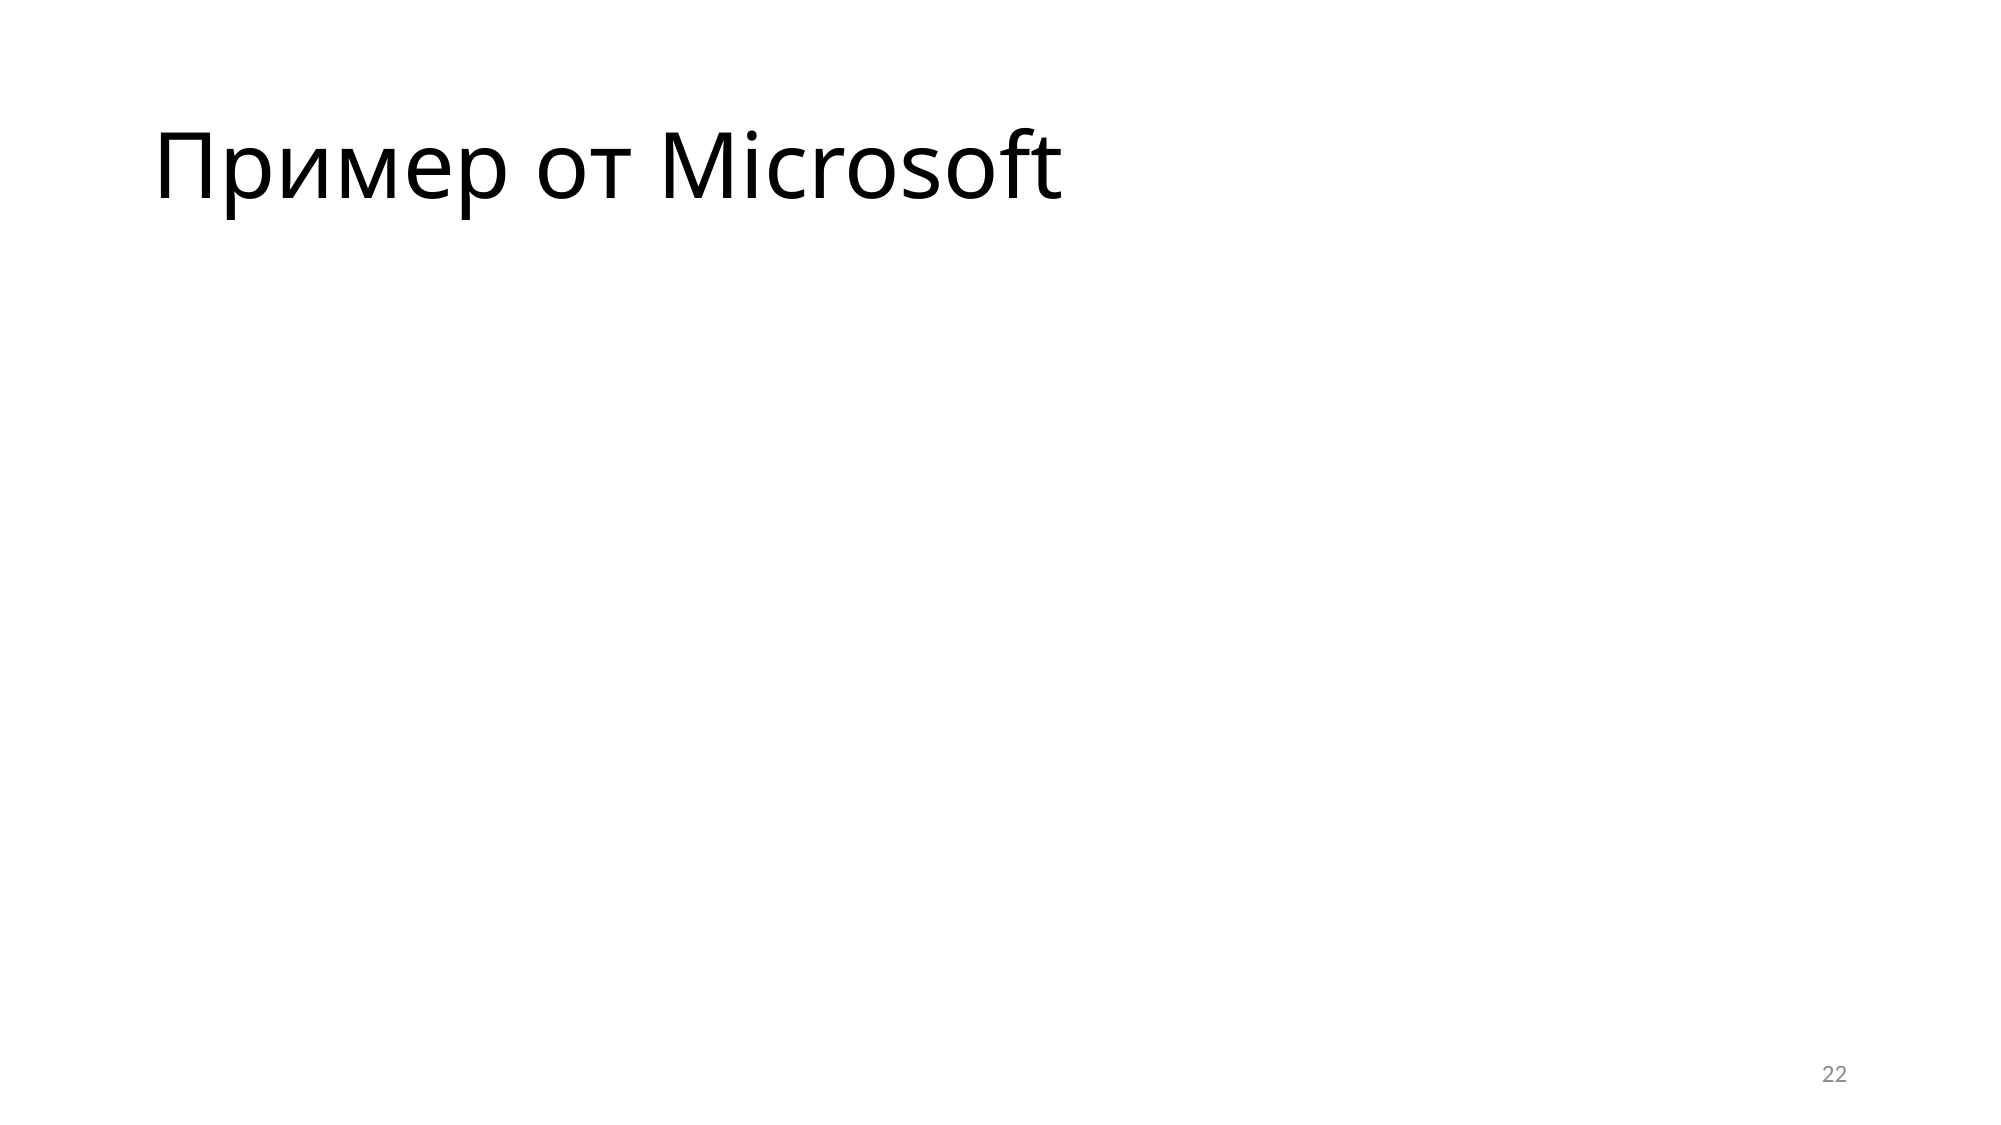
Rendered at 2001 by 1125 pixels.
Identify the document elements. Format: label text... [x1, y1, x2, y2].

slide_number 22 [1412, 1042, 1863, 1103]
title Пример от Microsoft [137, 59, 1863, 278]
